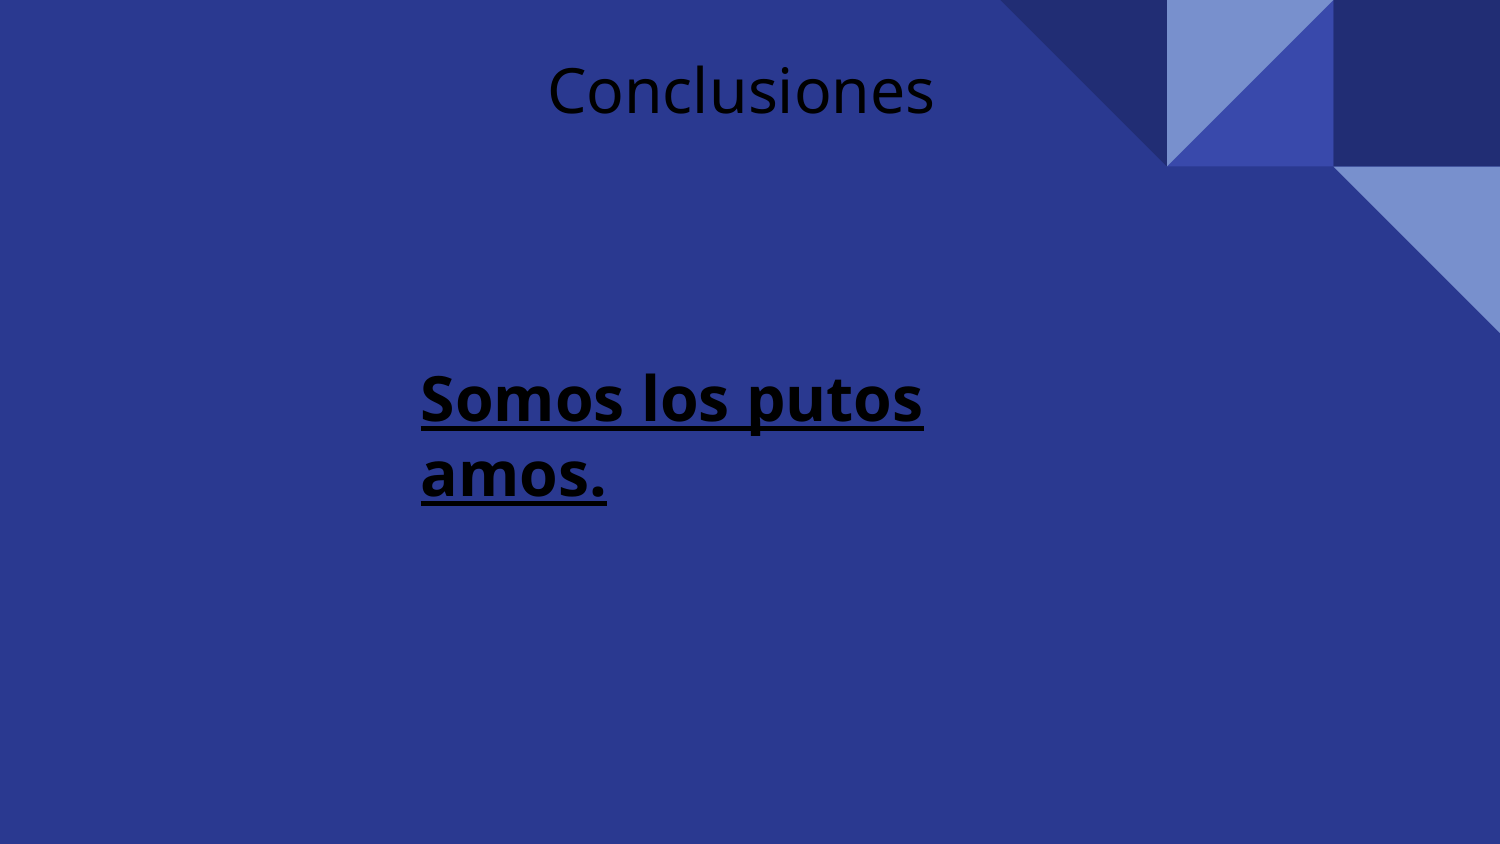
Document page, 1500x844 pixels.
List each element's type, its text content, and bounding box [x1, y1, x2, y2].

text_box Conclusiones [507, 36, 993, 143]
text_box Somos los putos amos. [405, 343, 1095, 450]
